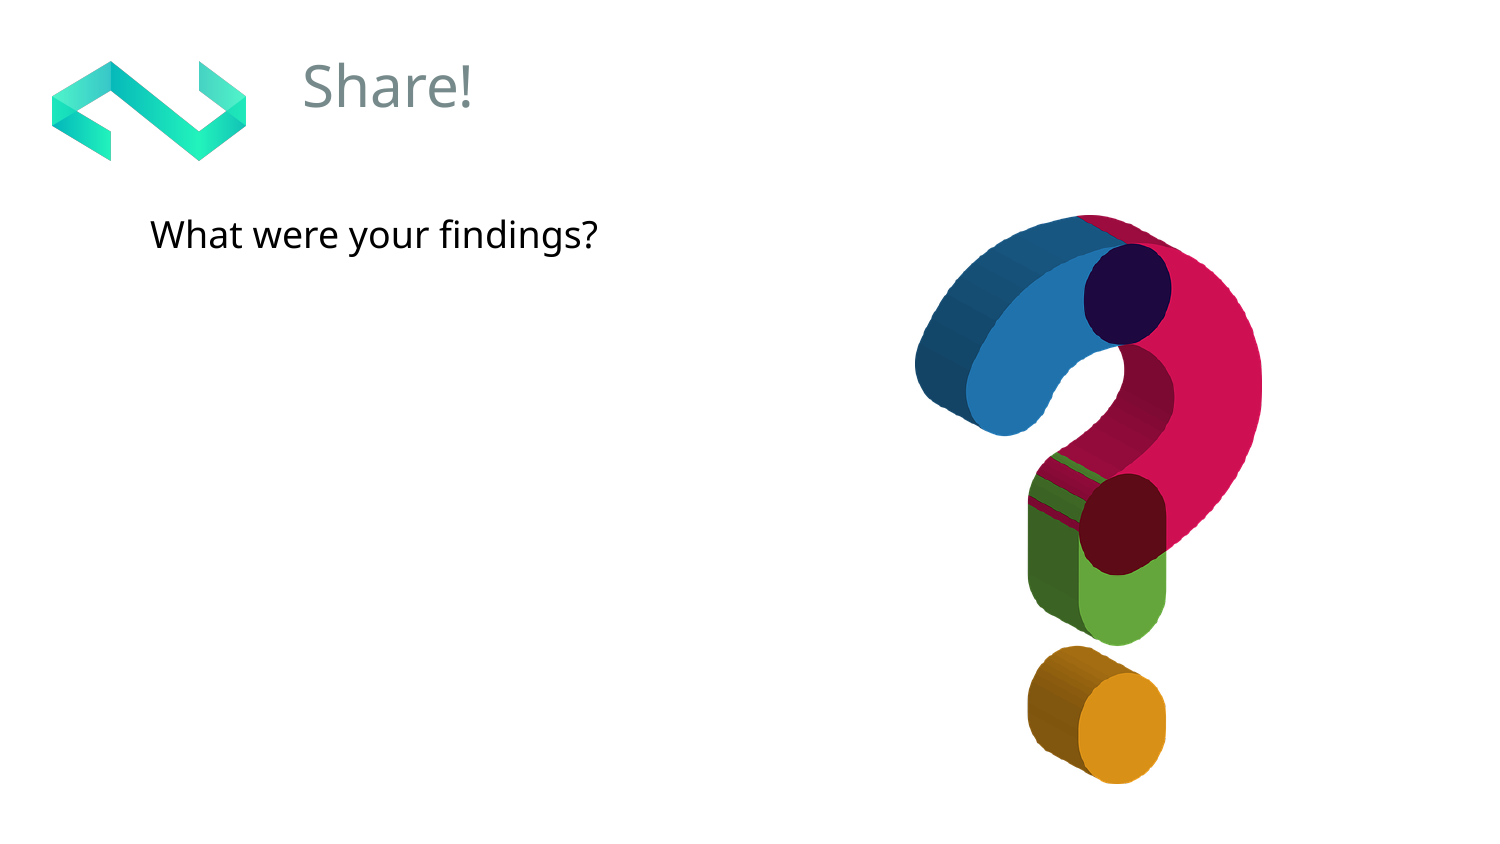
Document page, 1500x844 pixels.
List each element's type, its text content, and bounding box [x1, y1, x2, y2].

picture [51, 60, 246, 162]
title Share! [287, 33, 1500, 175]
text_box What were your findings? [135, 189, 1291, 728]
picture [915, 215, 1262, 784]
